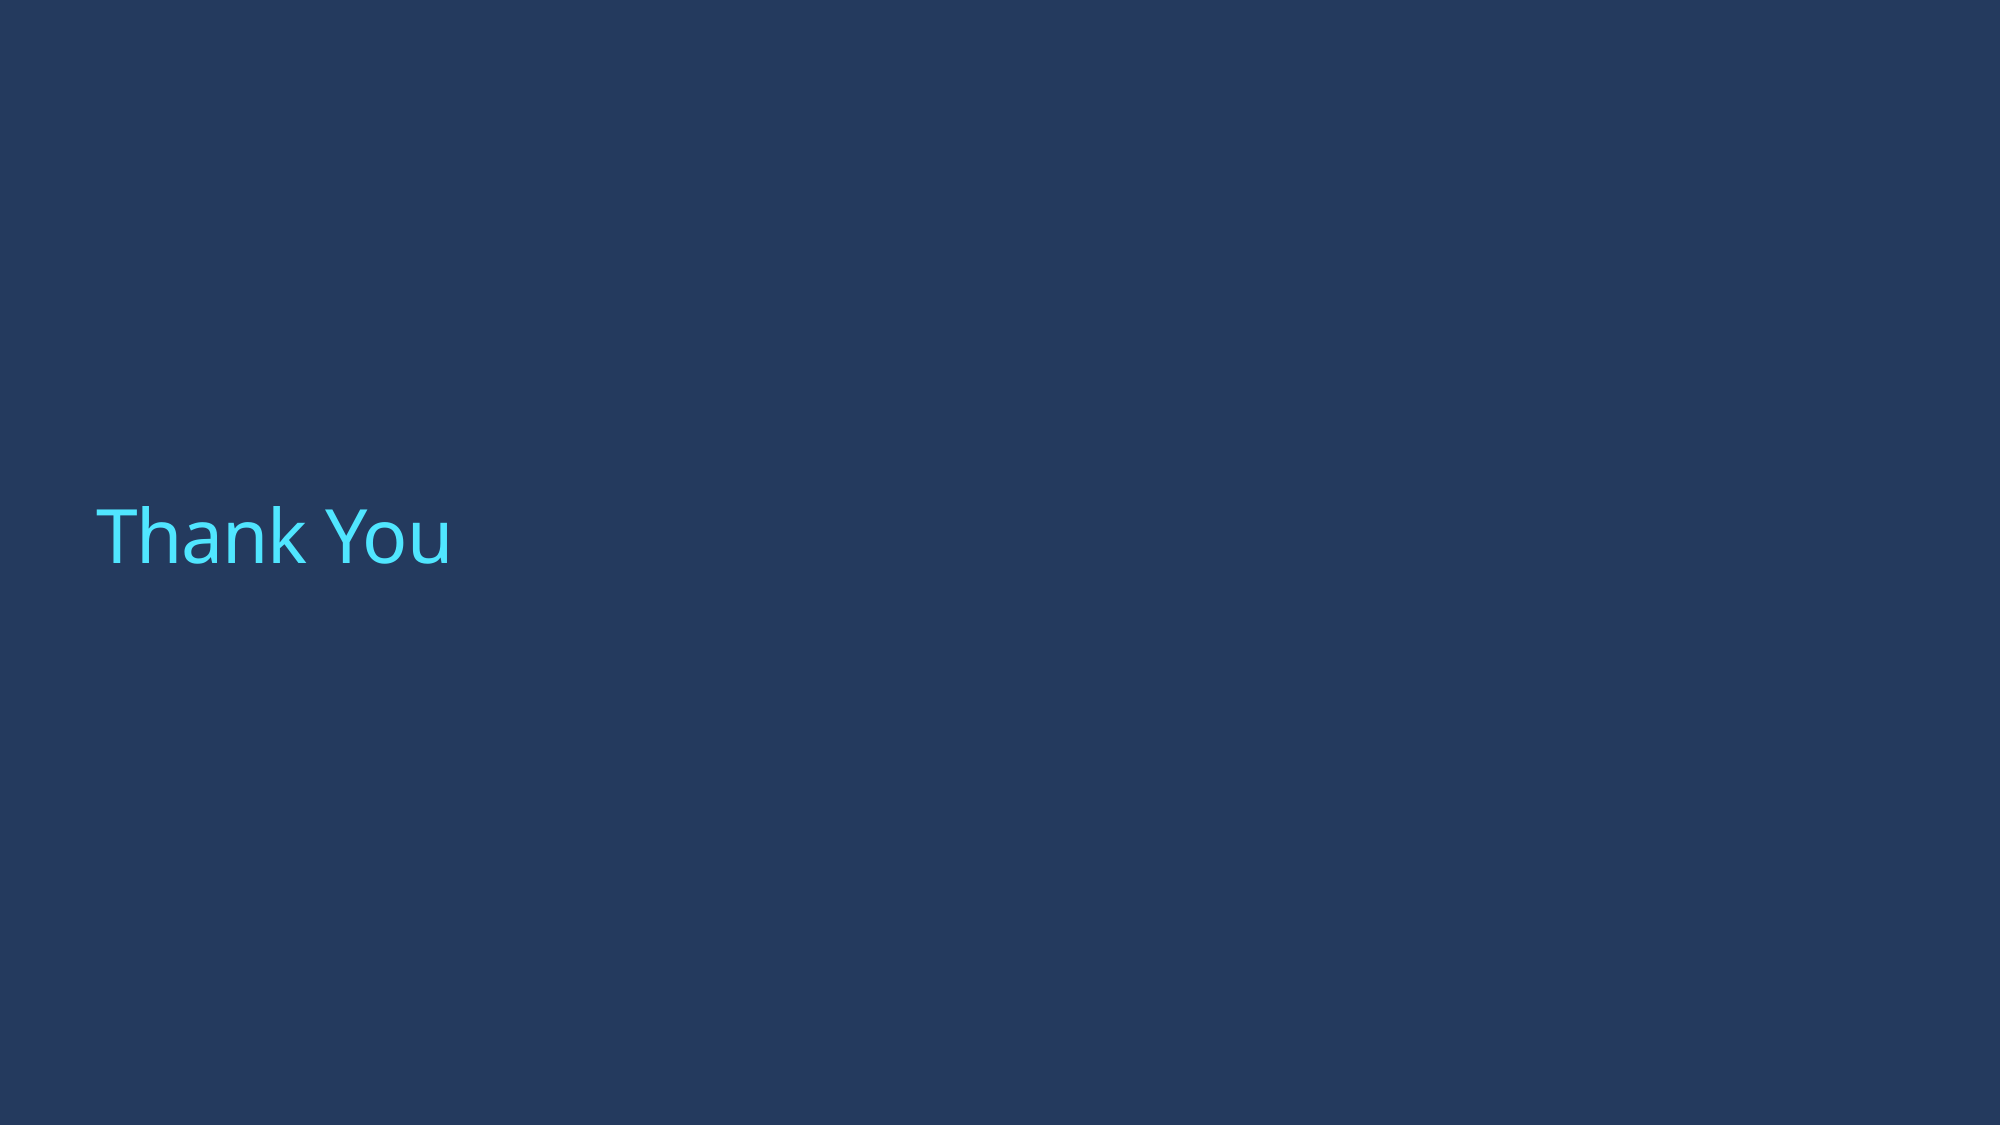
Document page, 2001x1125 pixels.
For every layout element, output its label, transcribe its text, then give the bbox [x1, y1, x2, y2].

title Thank You [96, 497, 1596, 580]
